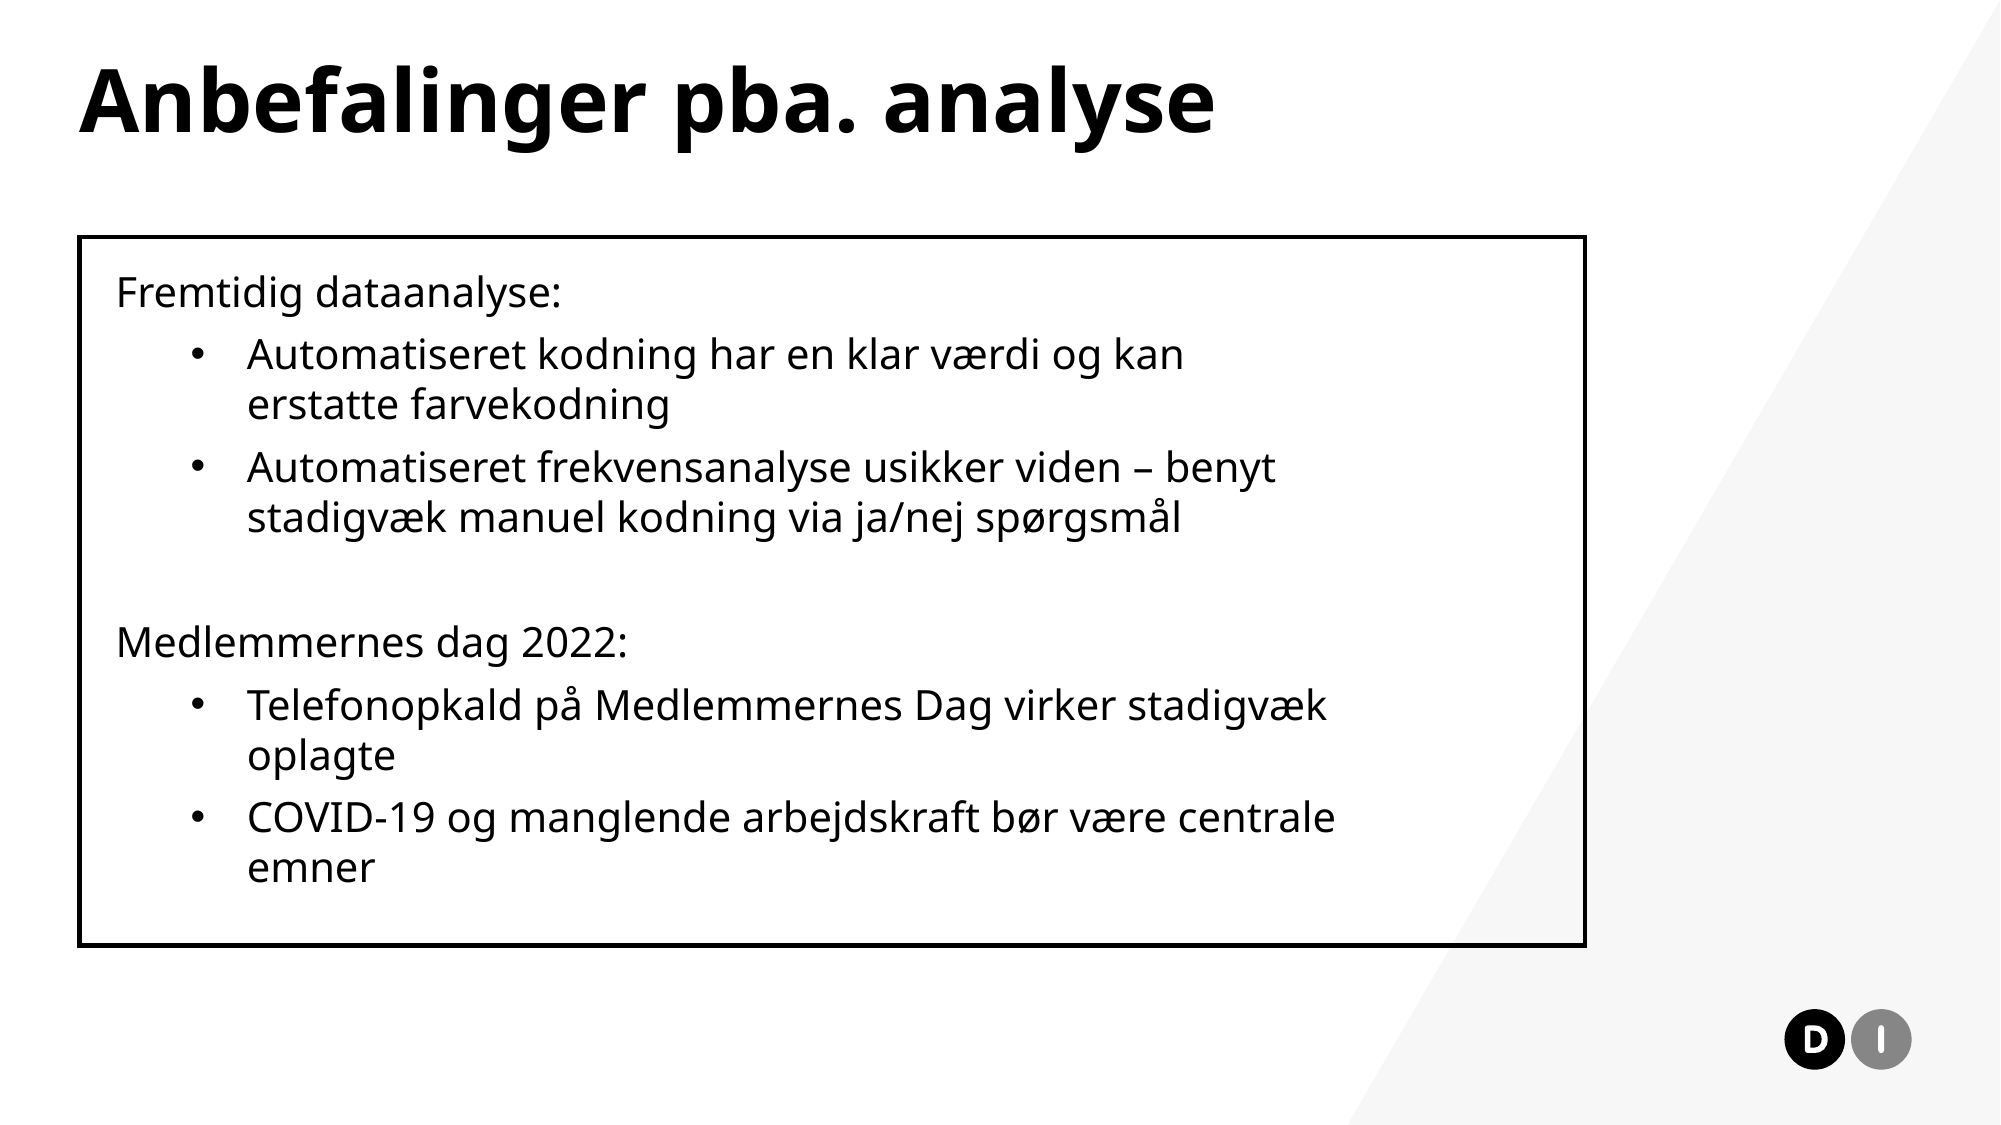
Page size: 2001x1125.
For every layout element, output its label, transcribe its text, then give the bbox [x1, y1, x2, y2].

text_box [79, 237, 1586, 1125]
title Anbefalinger pba. analyse [79, 52, 1902, 183]
